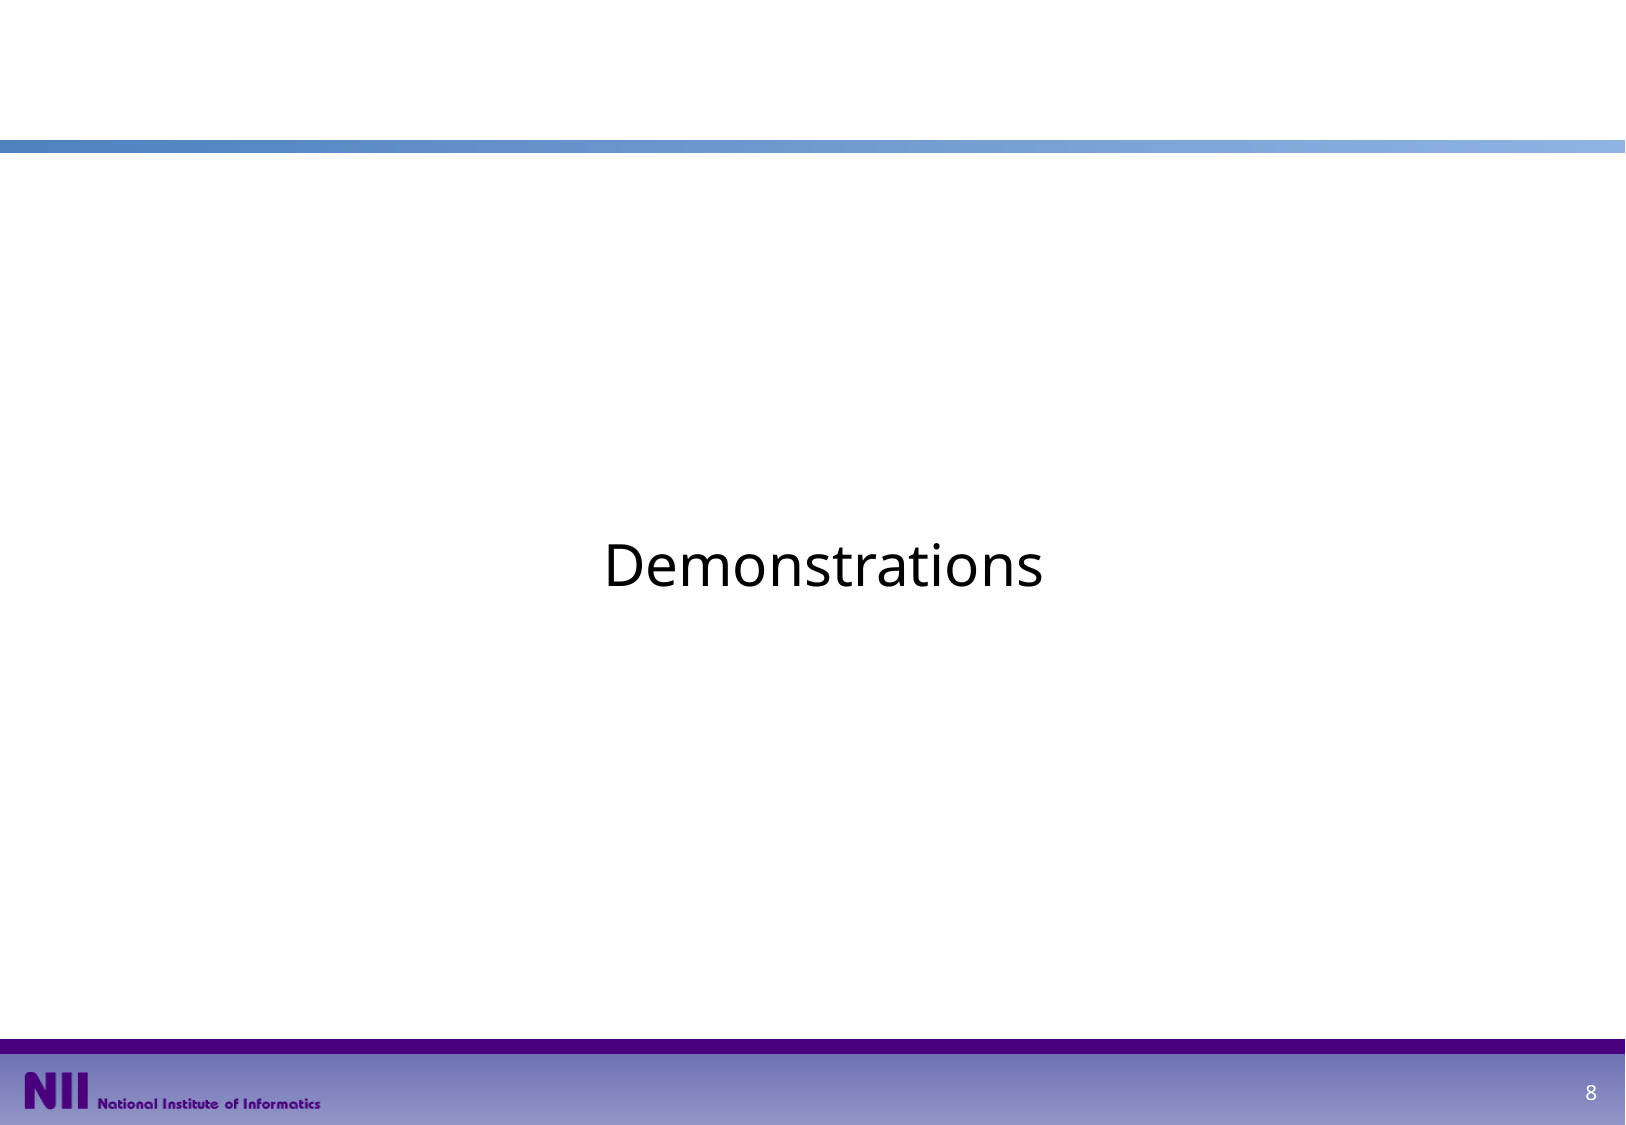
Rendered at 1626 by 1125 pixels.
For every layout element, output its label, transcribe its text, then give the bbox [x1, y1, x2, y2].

picture [0, 1039, 1625, 1125]
title Demonstrations [587, 514, 1073, 612]
slide_number 7 [1523, 1082, 1613, 1106]
